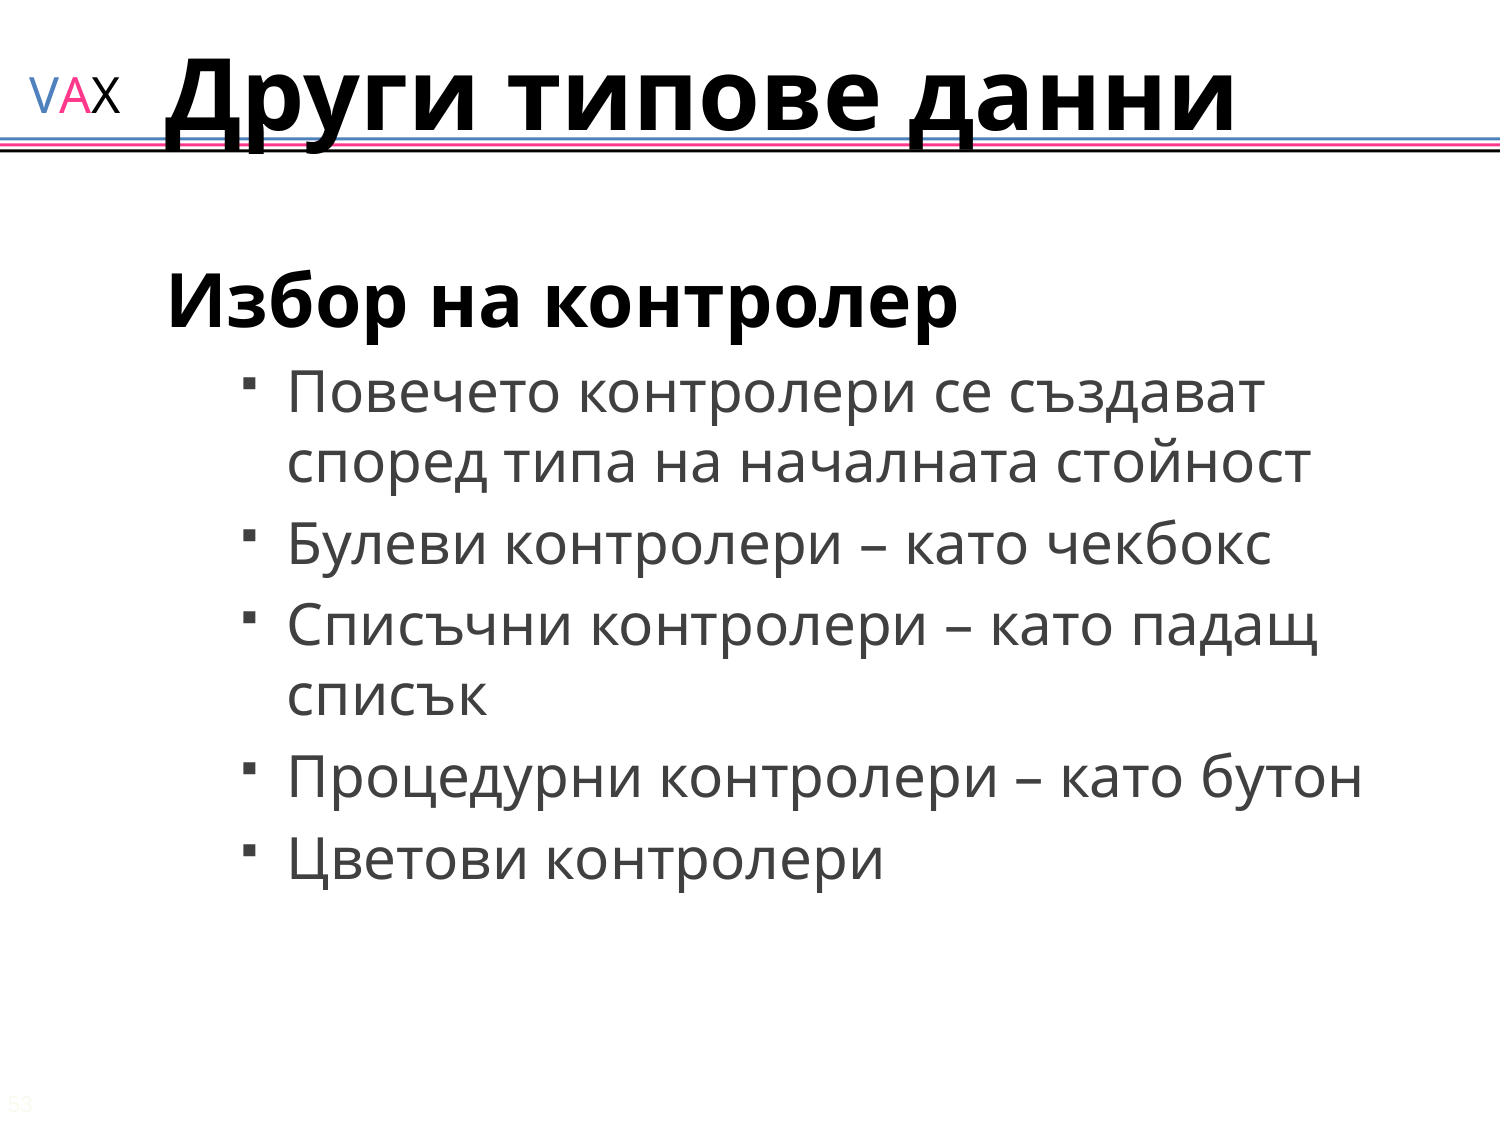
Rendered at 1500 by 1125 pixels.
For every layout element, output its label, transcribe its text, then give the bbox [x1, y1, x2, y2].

list Избор на контролер Повечето контролери се създават според типа на началната стойност Булеви контролери – като чекбокс Списъчни контролери – като падащ списък Процедурни контролери – като бутон Цветови контролери [150, 200, 1488, 1113]
title Други типове данни [0, 37, 1500, 144]
